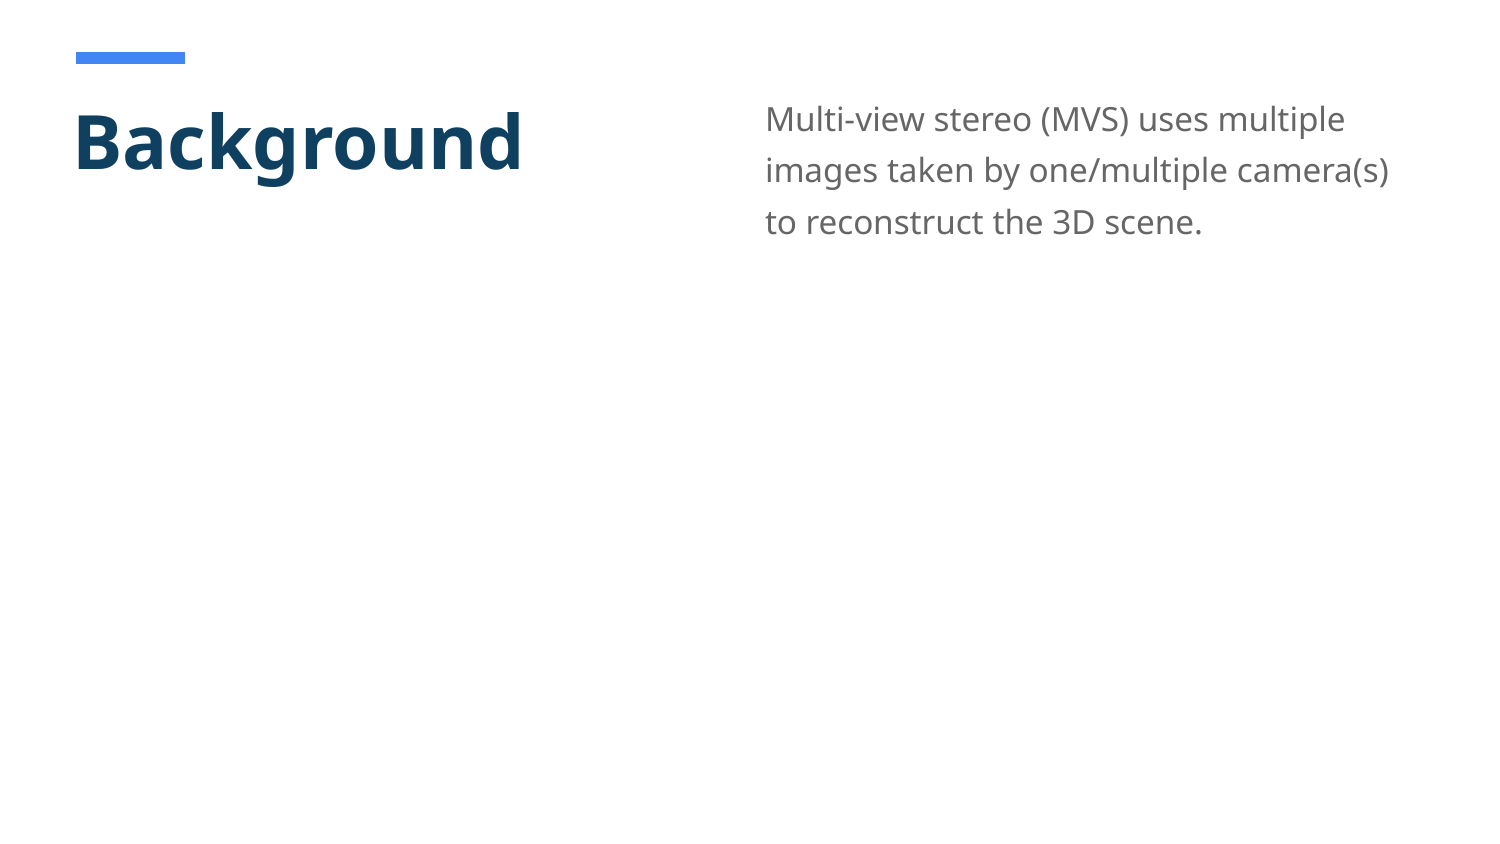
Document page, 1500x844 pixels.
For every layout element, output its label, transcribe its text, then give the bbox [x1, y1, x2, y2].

title Background [57, 73, 697, 749]
list Multi-view stereo (MVS) uses multiple images taken by one/multiple camera(s) to reconstruct the 3D scene. [750, 73, 1443, 749]
